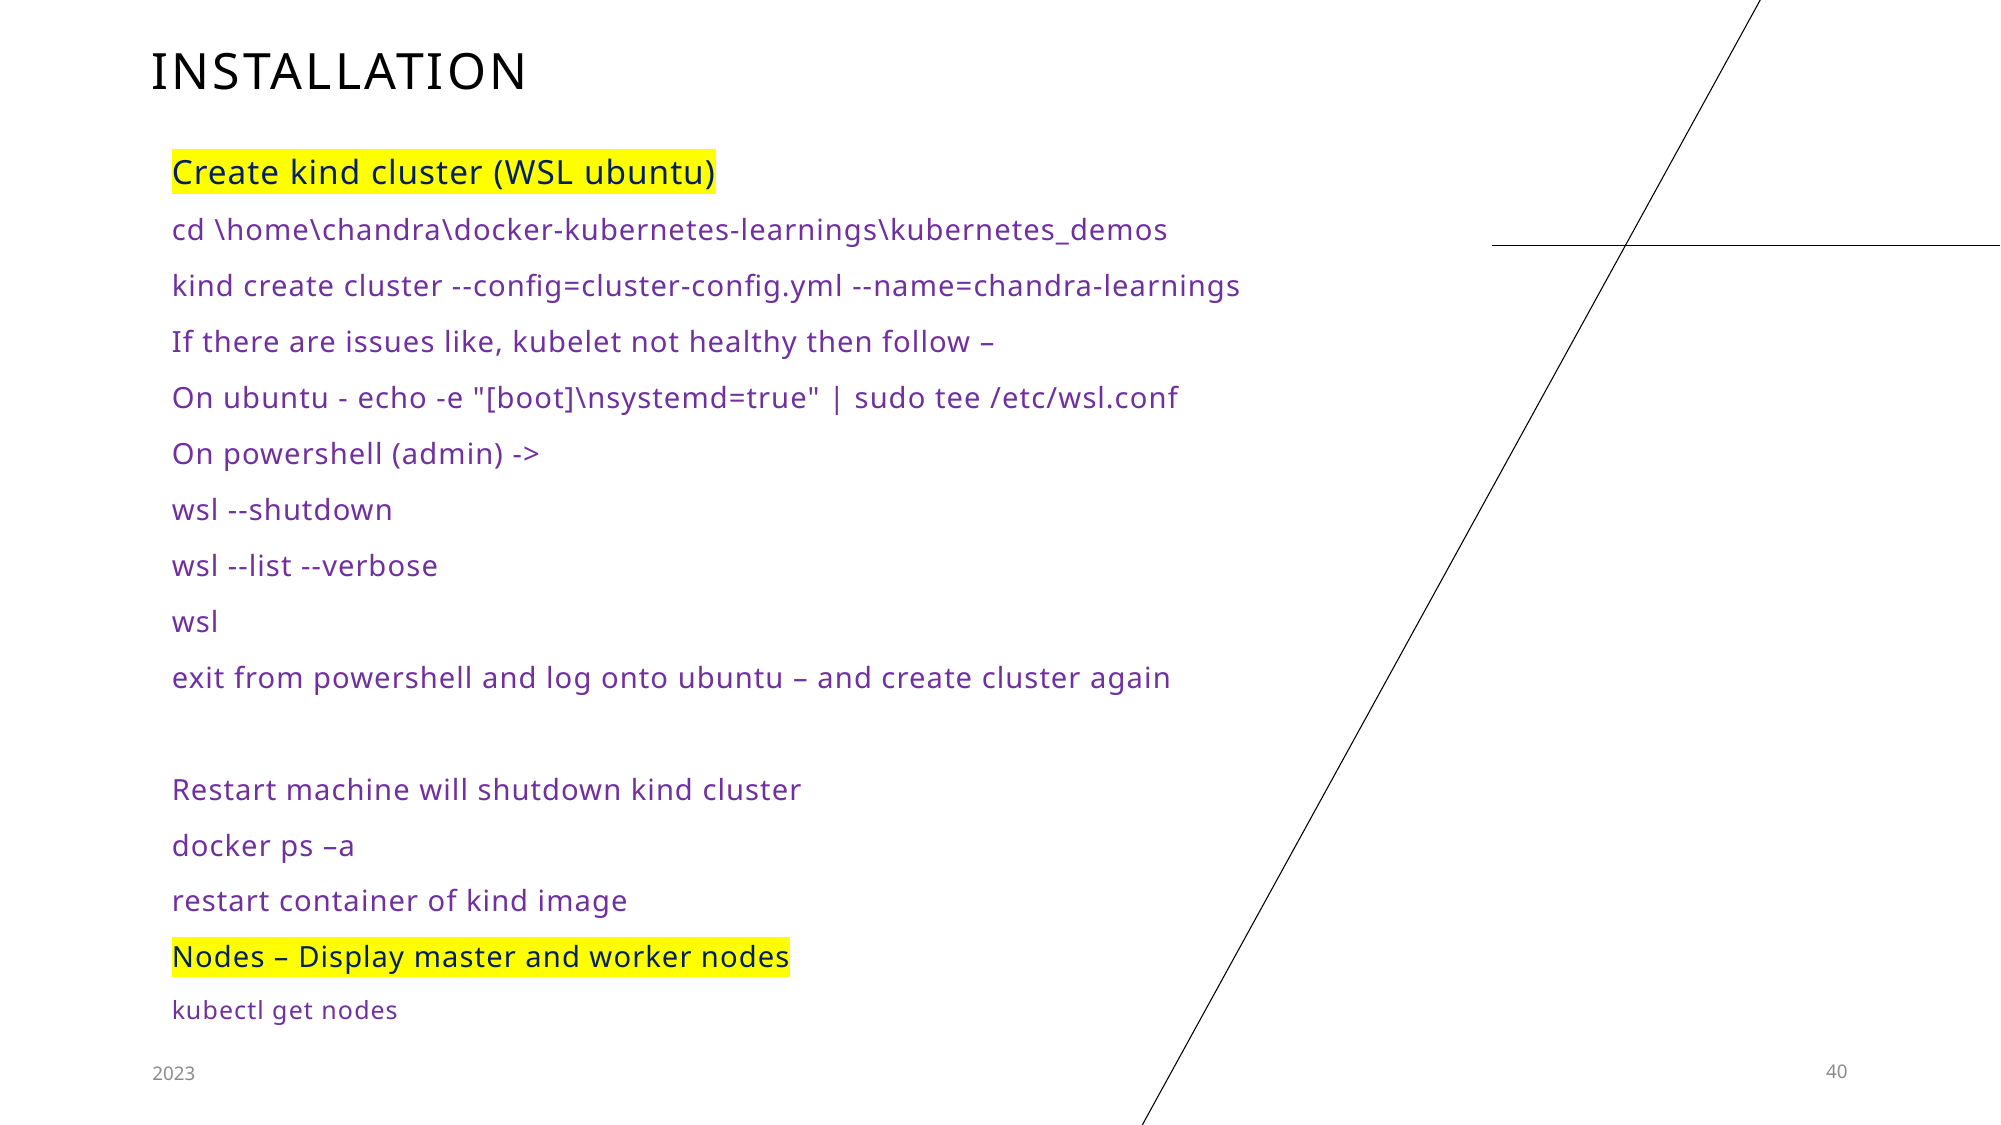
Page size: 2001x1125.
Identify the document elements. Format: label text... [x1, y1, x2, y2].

title installation [136, 23, 975, 108]
slide_number 2023 [137, 1042, 338, 1103]
slide_number 40 [1412, 1042, 1863, 1103]
list Create kind cluster (WSL ubuntu) cd \home\chandra\docker-kubernetes-learnings\kubernetes_demos kind create cluster --config=cluster-config.yml --name=chandra-learnings If there are issues like, kubelet not healthy then follow – On ubuntu - echo -e "[boot]\nsystemd=true" | sudo tee /etc/wsl.conf On powershell (admin) -> wsl --shutdown wsl --list --verbose wsl exit from powershell and log onto ubuntu – and create cluster again Restart machine will shutdown kind cluster docker ps –a restart container of kind image Nodes – Display master and worker nodes kubectl get nodes [156, 143, 1545, 1080]
